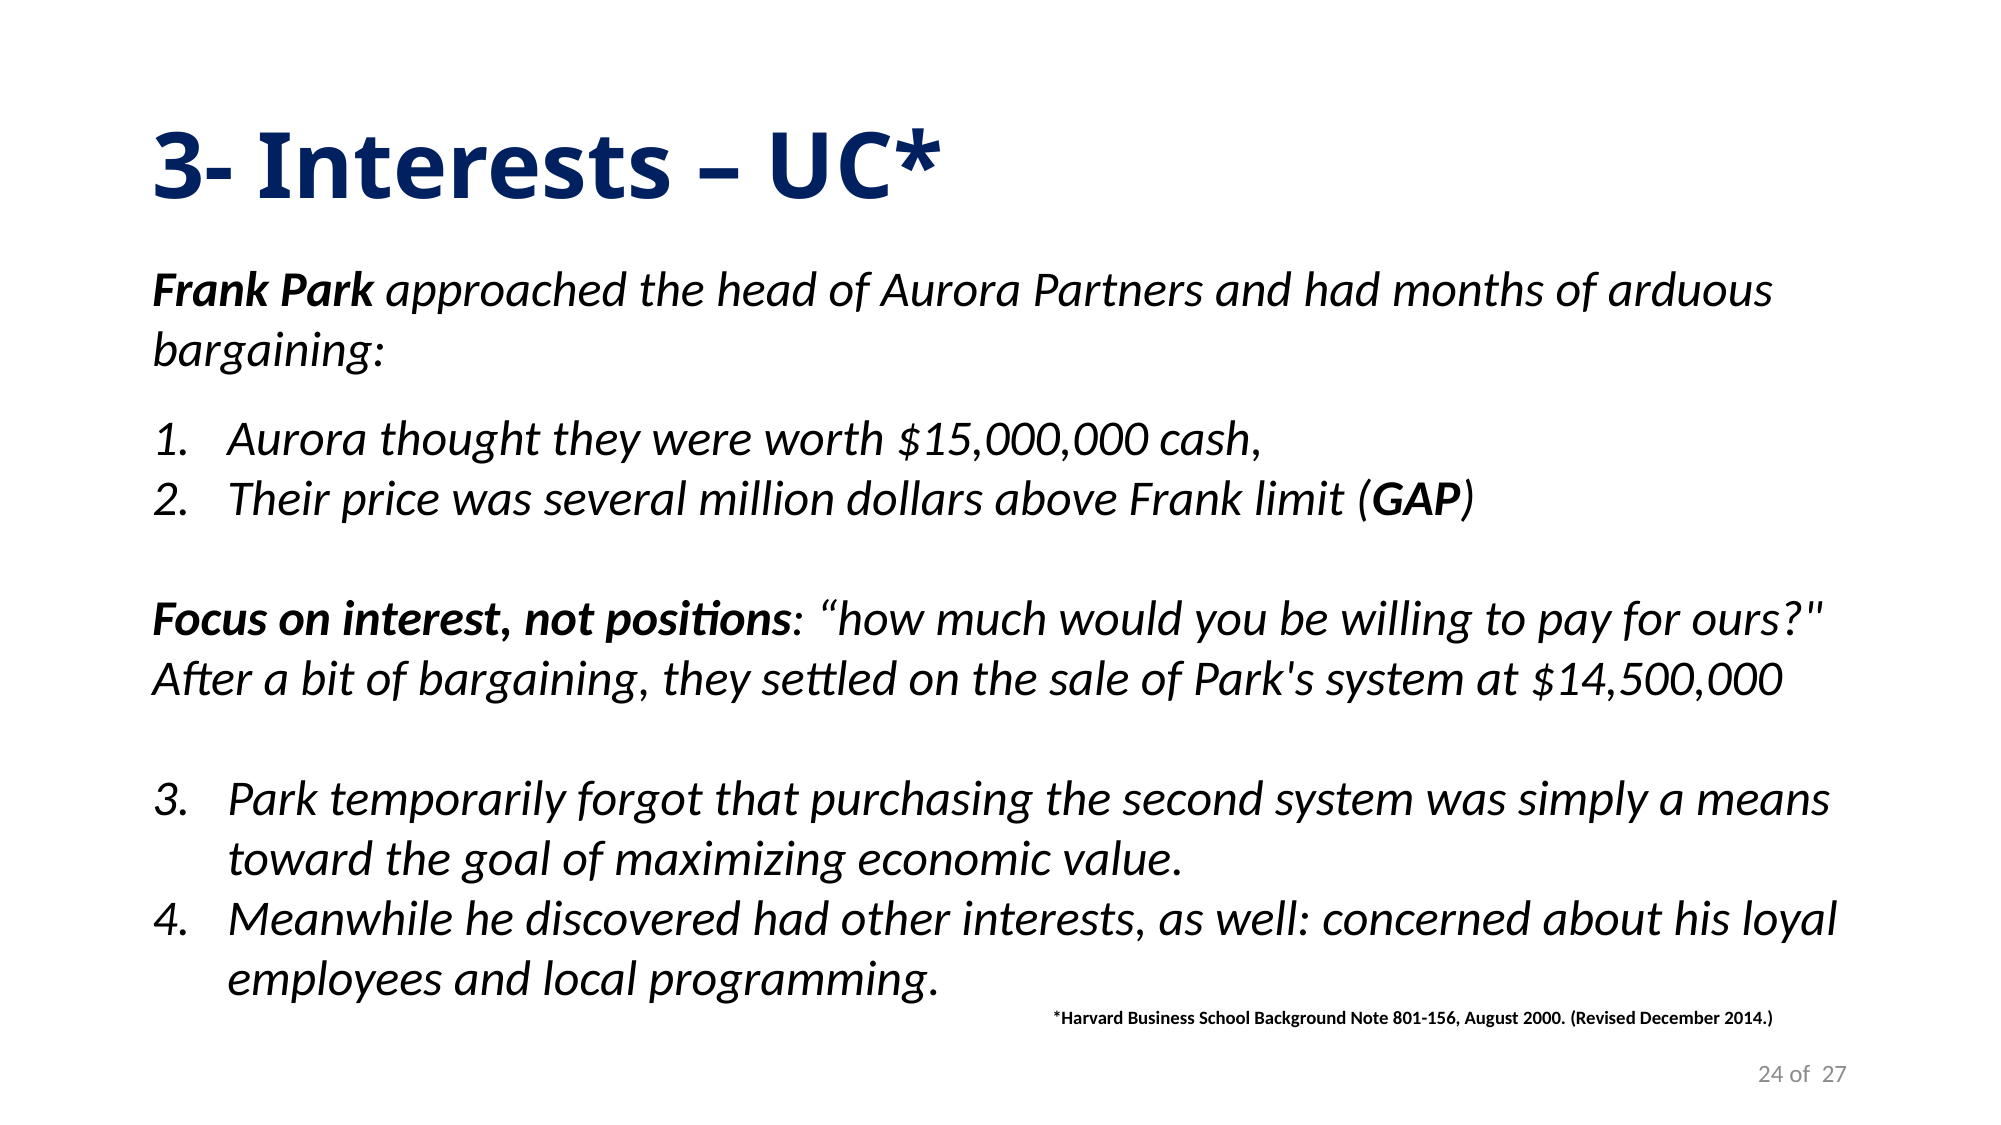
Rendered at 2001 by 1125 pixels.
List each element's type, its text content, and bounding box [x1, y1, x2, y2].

title 3- Interests – UC* [137, 59, 1863, 248]
text_box Frank Park approached the head of Aurora Partners and had months of arduous bargaining: Aurora thought they were worth $15,000,000 cash, Their price was several million dollars above Frank limit (GAP) Focus on interest, not positions: “how much would you be willing to pay for ours?" After a bit of bargaining, they settled on the sale of Park's system at $14,500,000 Park temporarily forgot that purchasing the second system was simply a means toward the goal of maximizing economic value. Meanwhile he discovered had other interests, as well: concerned about his loyal employees and local programming. *Harvard Business School Background Note 801-156, August 2000. (Revised December 2014.) [137, 248, 1912, 1125]
